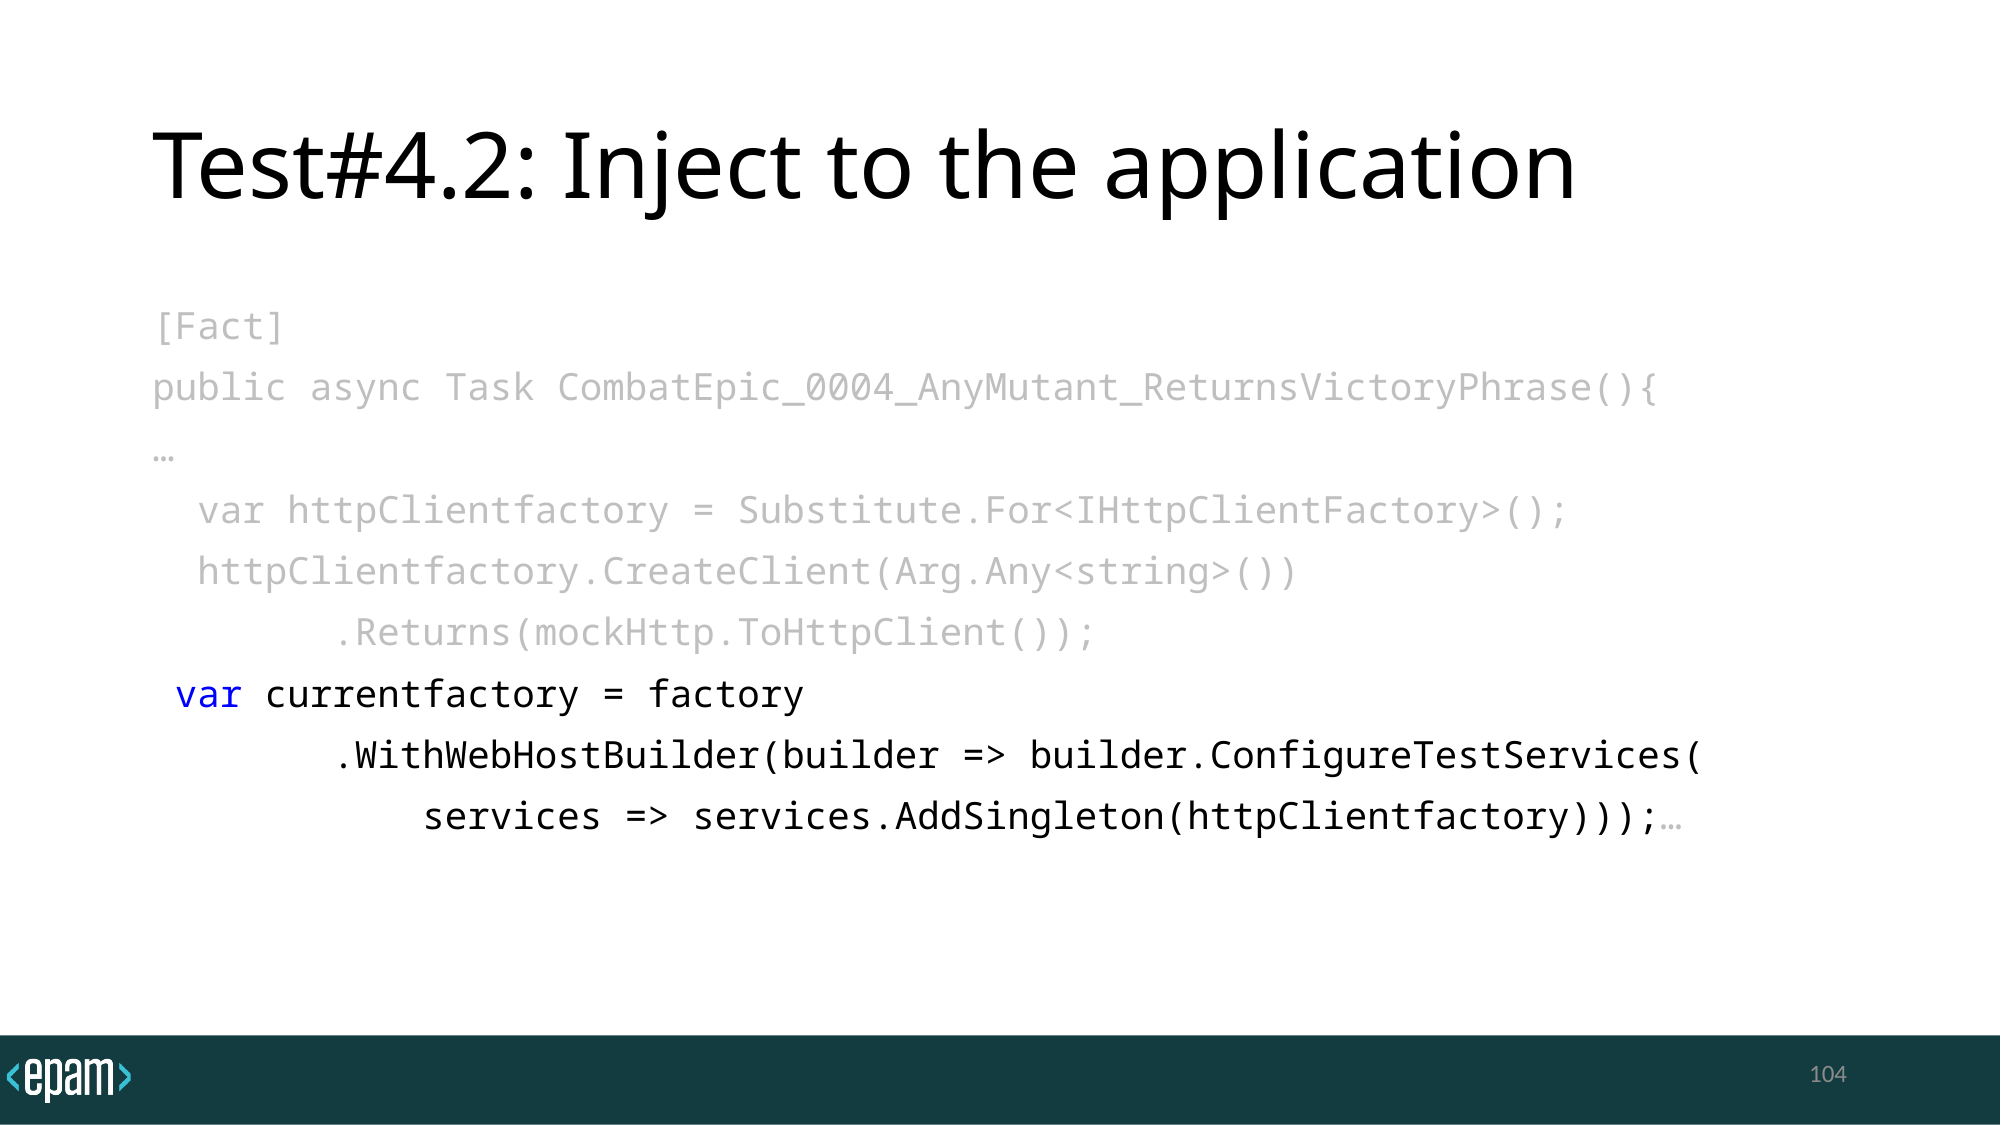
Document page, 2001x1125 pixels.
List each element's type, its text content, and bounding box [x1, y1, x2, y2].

list [Fact] public async Task CombatEpic_0004_AnyMutant_ReturnsVictoryPhrase(){ … var httpClientfactory = Substitute.For<IHttpClientFactory>(); httpClientfactory.CreateClient(Arg.Any<string>()) .Returns(mockHttp.ToHttpClient()); var currentfactory = factory .WithWebHostBuilder(builder => builder.ConfigureTestServices( services => services.AddSingleton(httpClientfactory)));… [137, 299, 1935, 1095]
title Test#4.2: Inject to the application [137, 59, 1863, 278]
slide_number 104 [1412, 1042, 1863, 1103]
